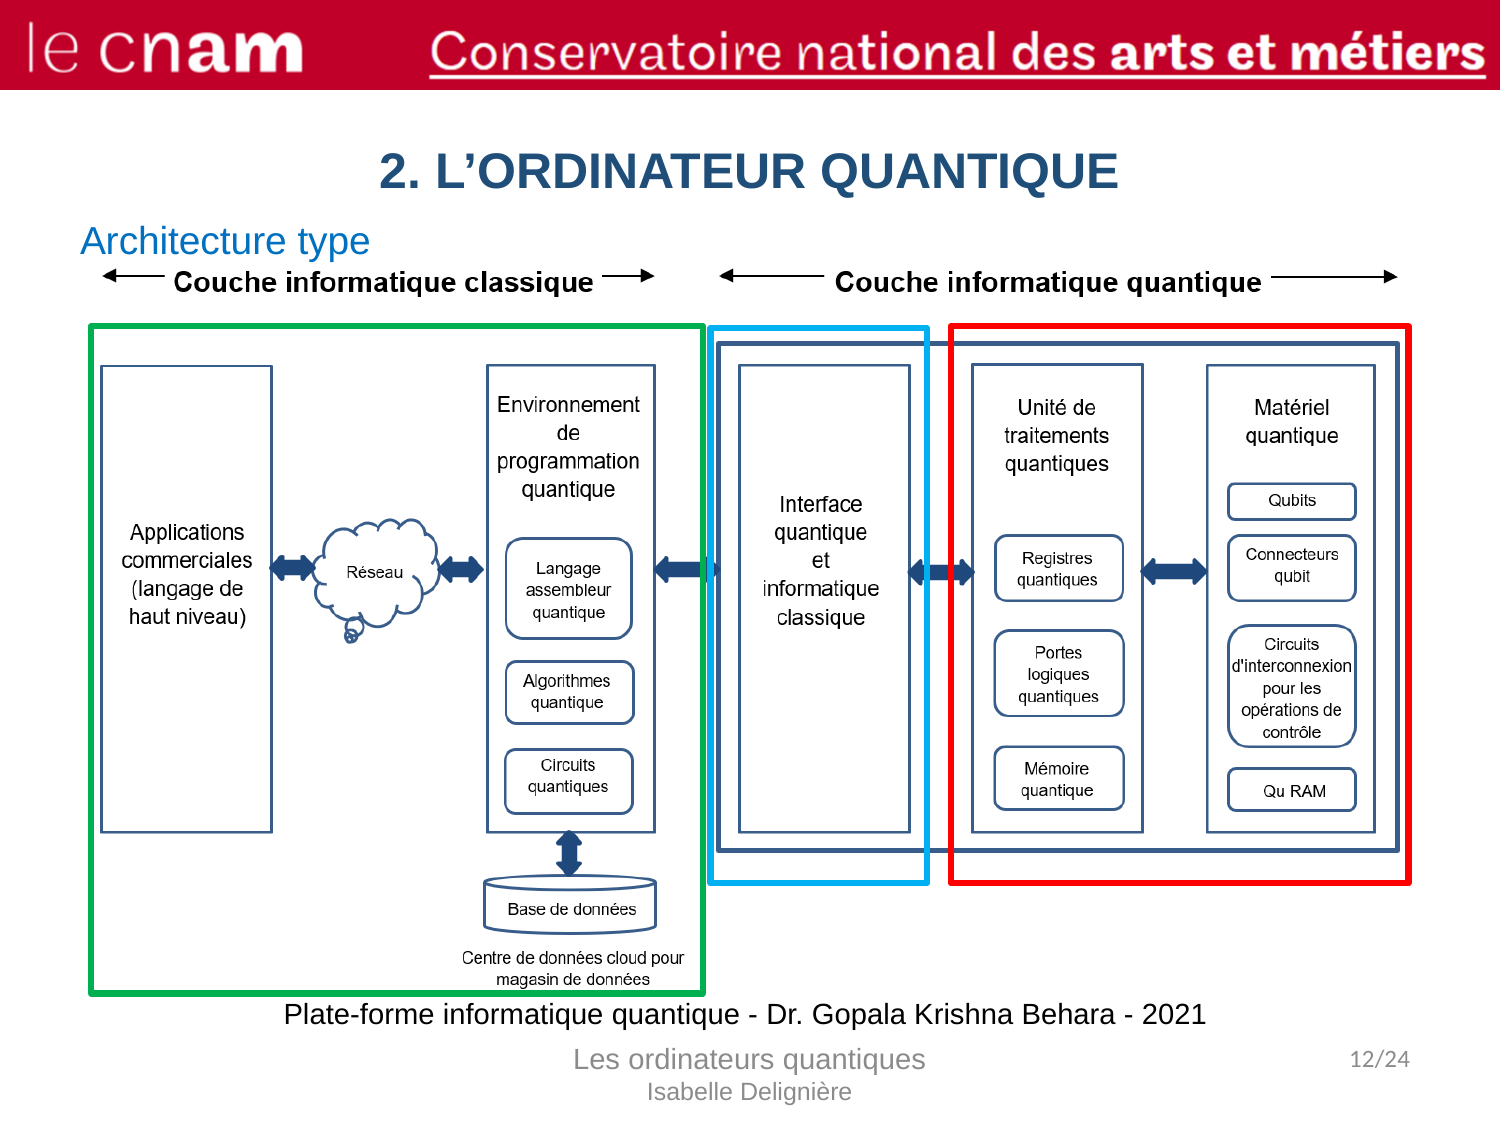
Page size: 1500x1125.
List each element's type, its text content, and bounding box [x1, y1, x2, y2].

title 2. L’ORDINATEUR QUANTIQUE [75, 99, 1425, 233]
slide_number 12/24 [1074, 1042, 1425, 1103]
list Architecture type [64, 208, 1424, 1024]
text_box Plate-forme informatique quantique - Dr. Gopala Krishna Behara - 2021 [172, 1002, 1328, 1038]
picture [91, 264, 1409, 994]
picture [0, 0, 1500, 90]
footer Les ordinateurs quantiques Isabelle Delignière [512, 1042, 988, 1103]
